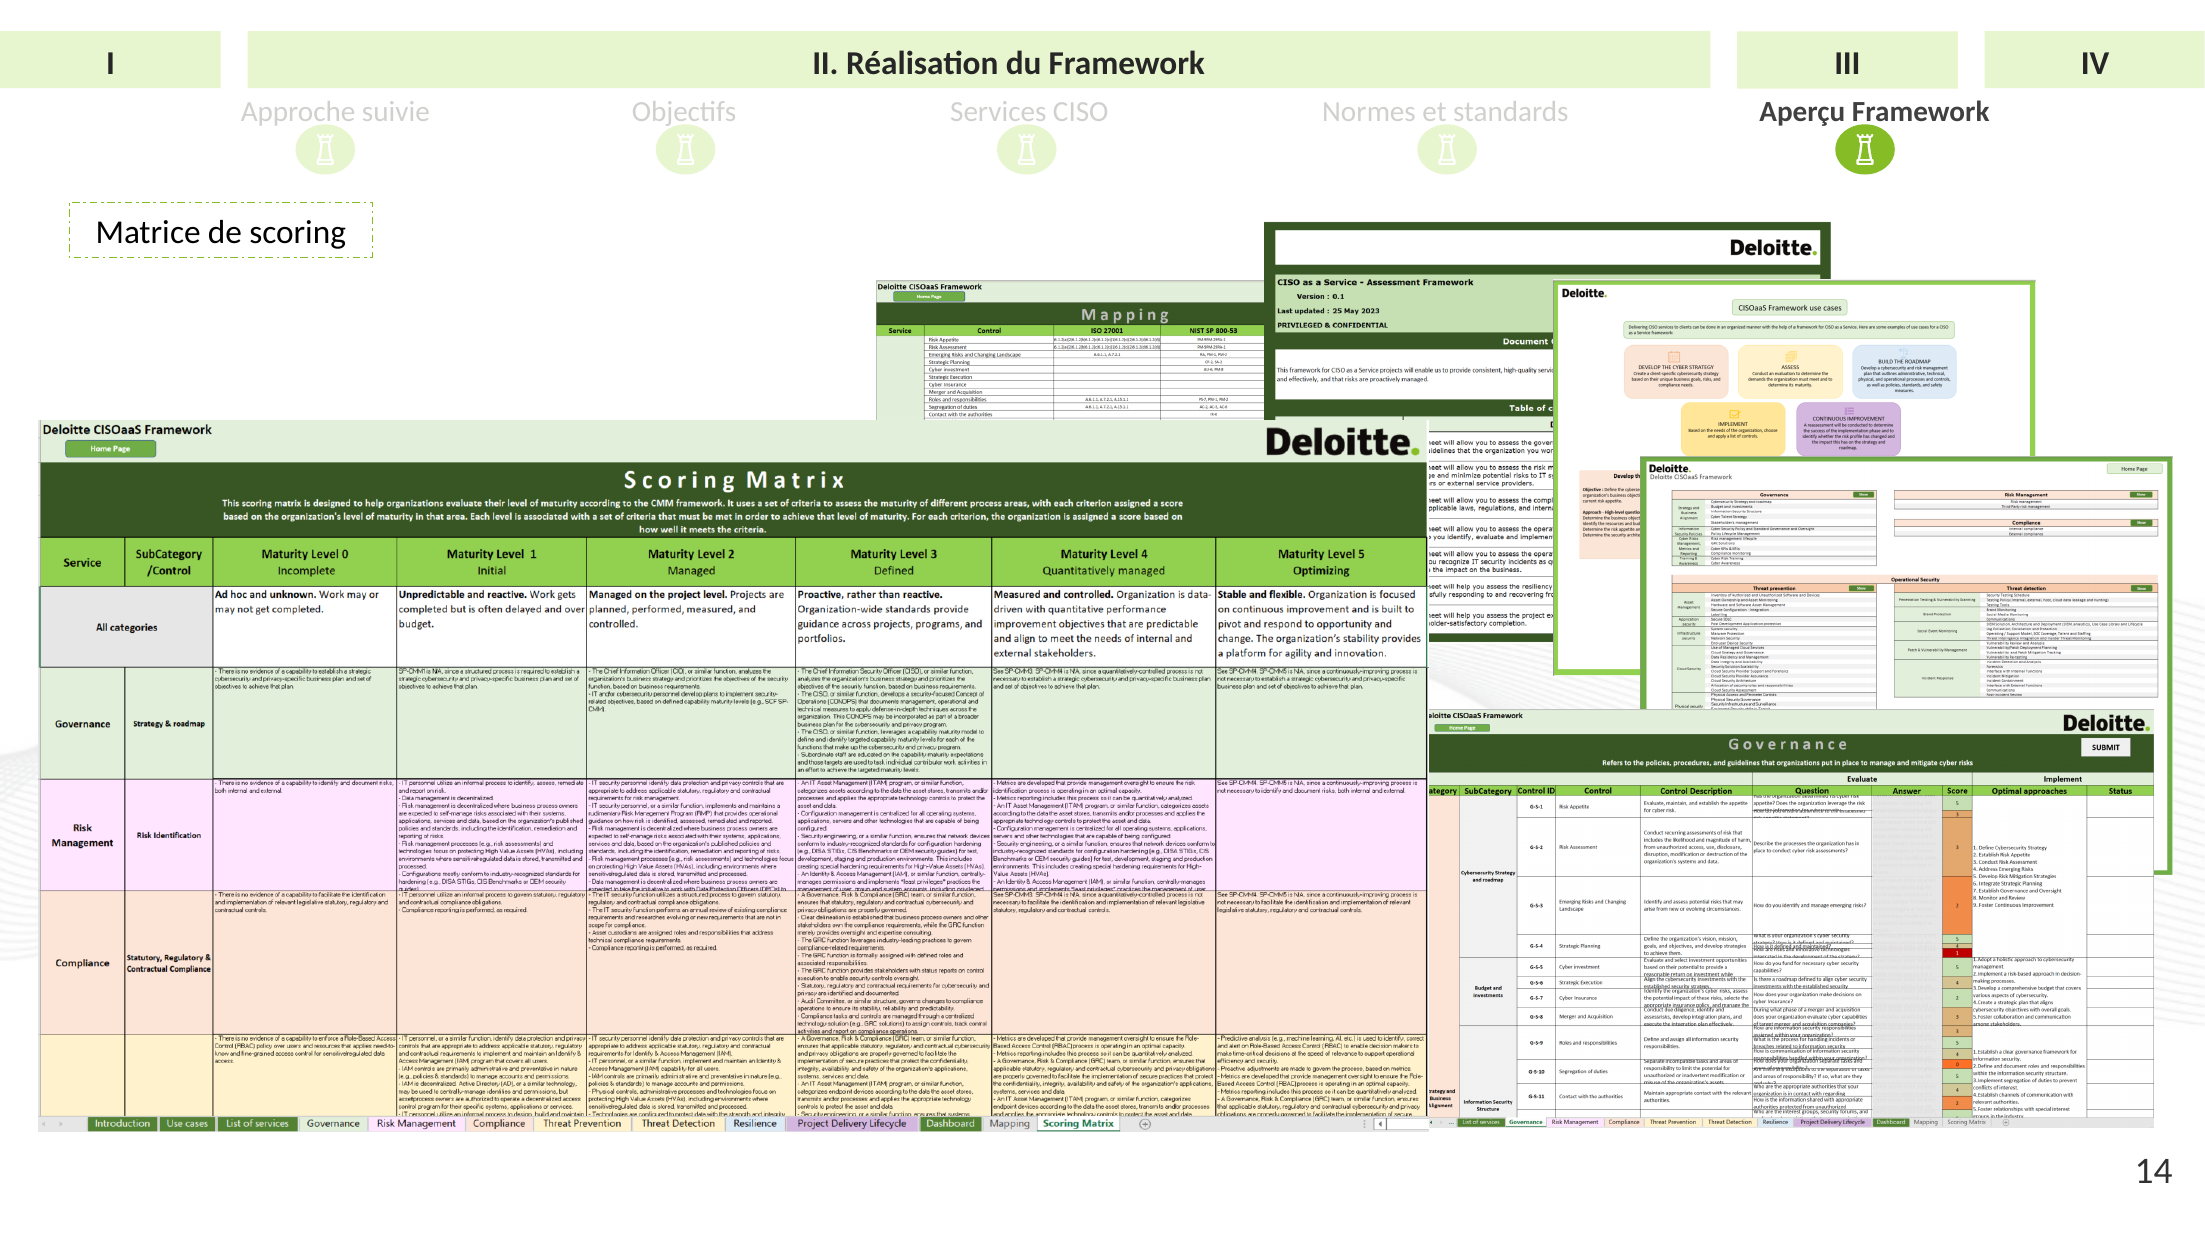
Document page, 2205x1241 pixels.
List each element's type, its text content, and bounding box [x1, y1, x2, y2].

text_box 14 [2134, 1157, 2173, 1192]
picture [0, 220, 2205, 1146]
text_box II. Réalisation du Framework [247, 31, 1711, 89]
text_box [225, 84, 464, 175]
text_box III [1737, 31, 1958, 89]
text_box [1306, 84, 1600, 175]
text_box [1744, 84, 2023, 175]
text_box IV [1984, 31, 2205, 89]
text_box Matrice de scoring [69, 202, 373, 258]
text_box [935, 84, 1150, 175]
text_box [616, 84, 768, 175]
text_box I [0, 31, 221, 89]
